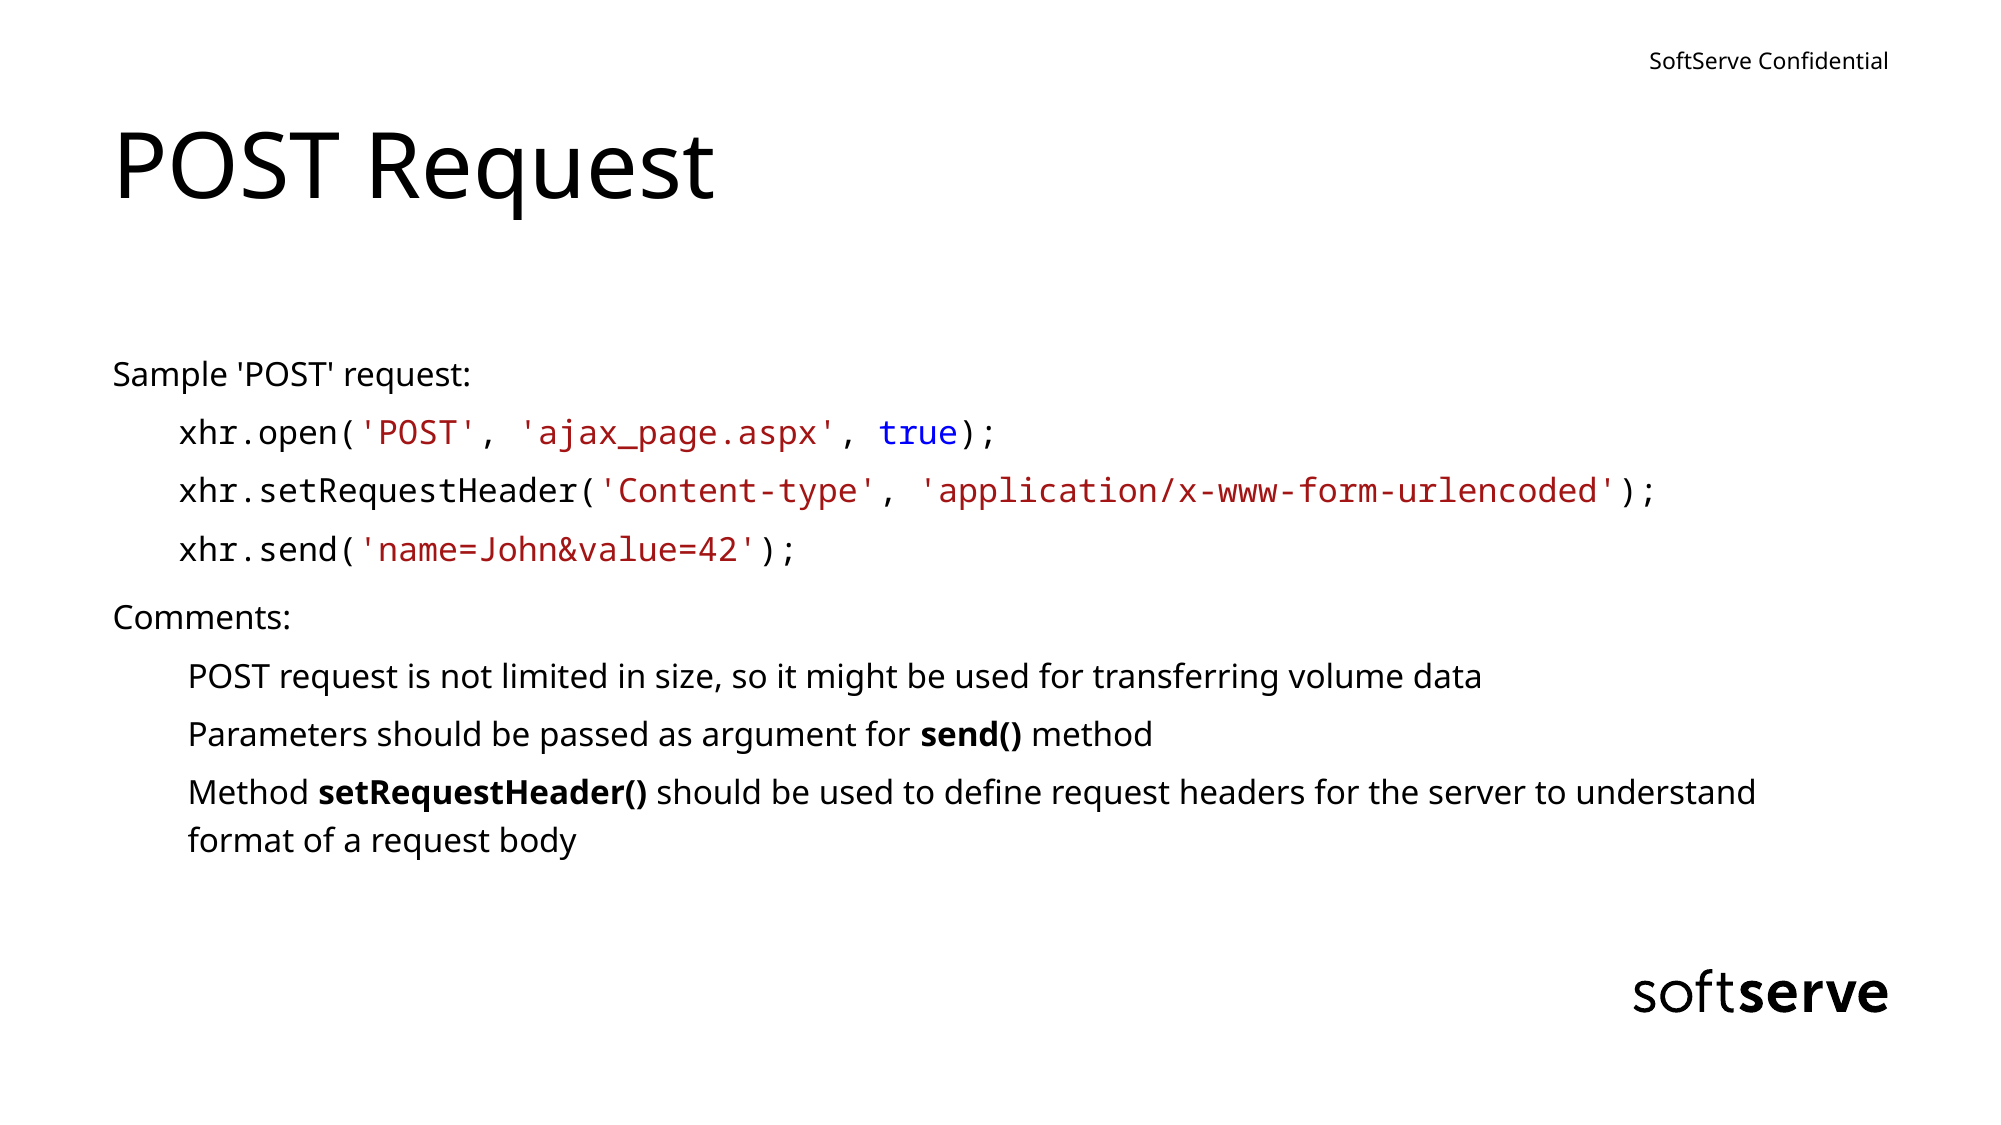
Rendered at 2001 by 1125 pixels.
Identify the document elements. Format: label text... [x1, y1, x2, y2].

title POST Request [112, 112, 1888, 225]
list Sample 'POST' request: xhr.open('POST', 'ajax_page.aspx', true); xhr.setRequestHeader('Content-type', 'application/x-www-form-urlencoded'); xhr.send('name=John&value=42'); Comments: POST request is not limited in size, so it might be used for transferring volume data Parameters should be passed as argument for send() method Method setRequestHeader() should be used to define request headers for the server to understand format of a request body [112, 337, 1888, 900]
